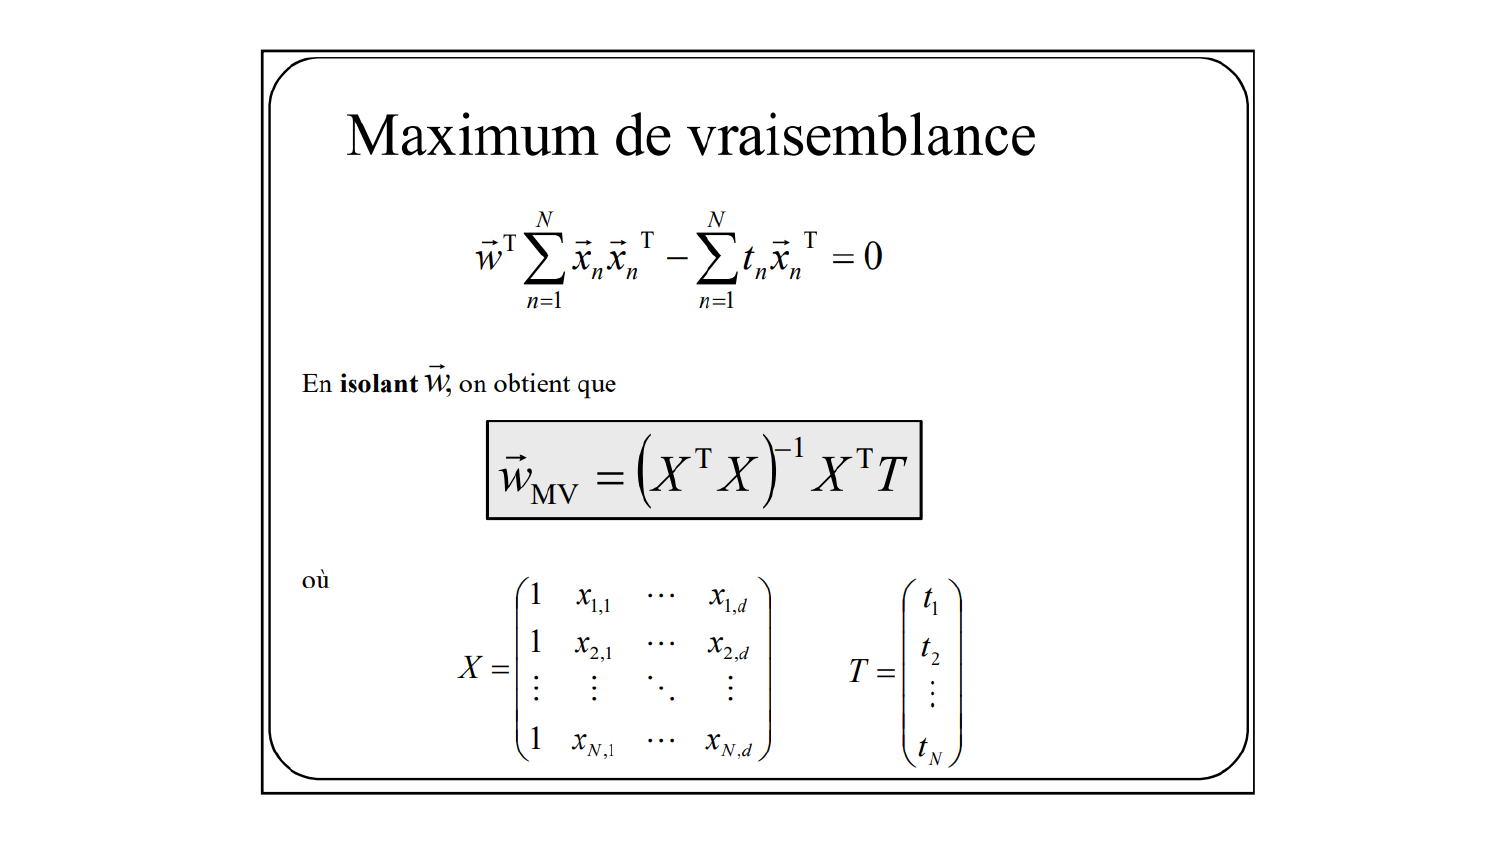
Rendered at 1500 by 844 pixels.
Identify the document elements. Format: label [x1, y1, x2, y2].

picture [226, 24, 1287, 819]
